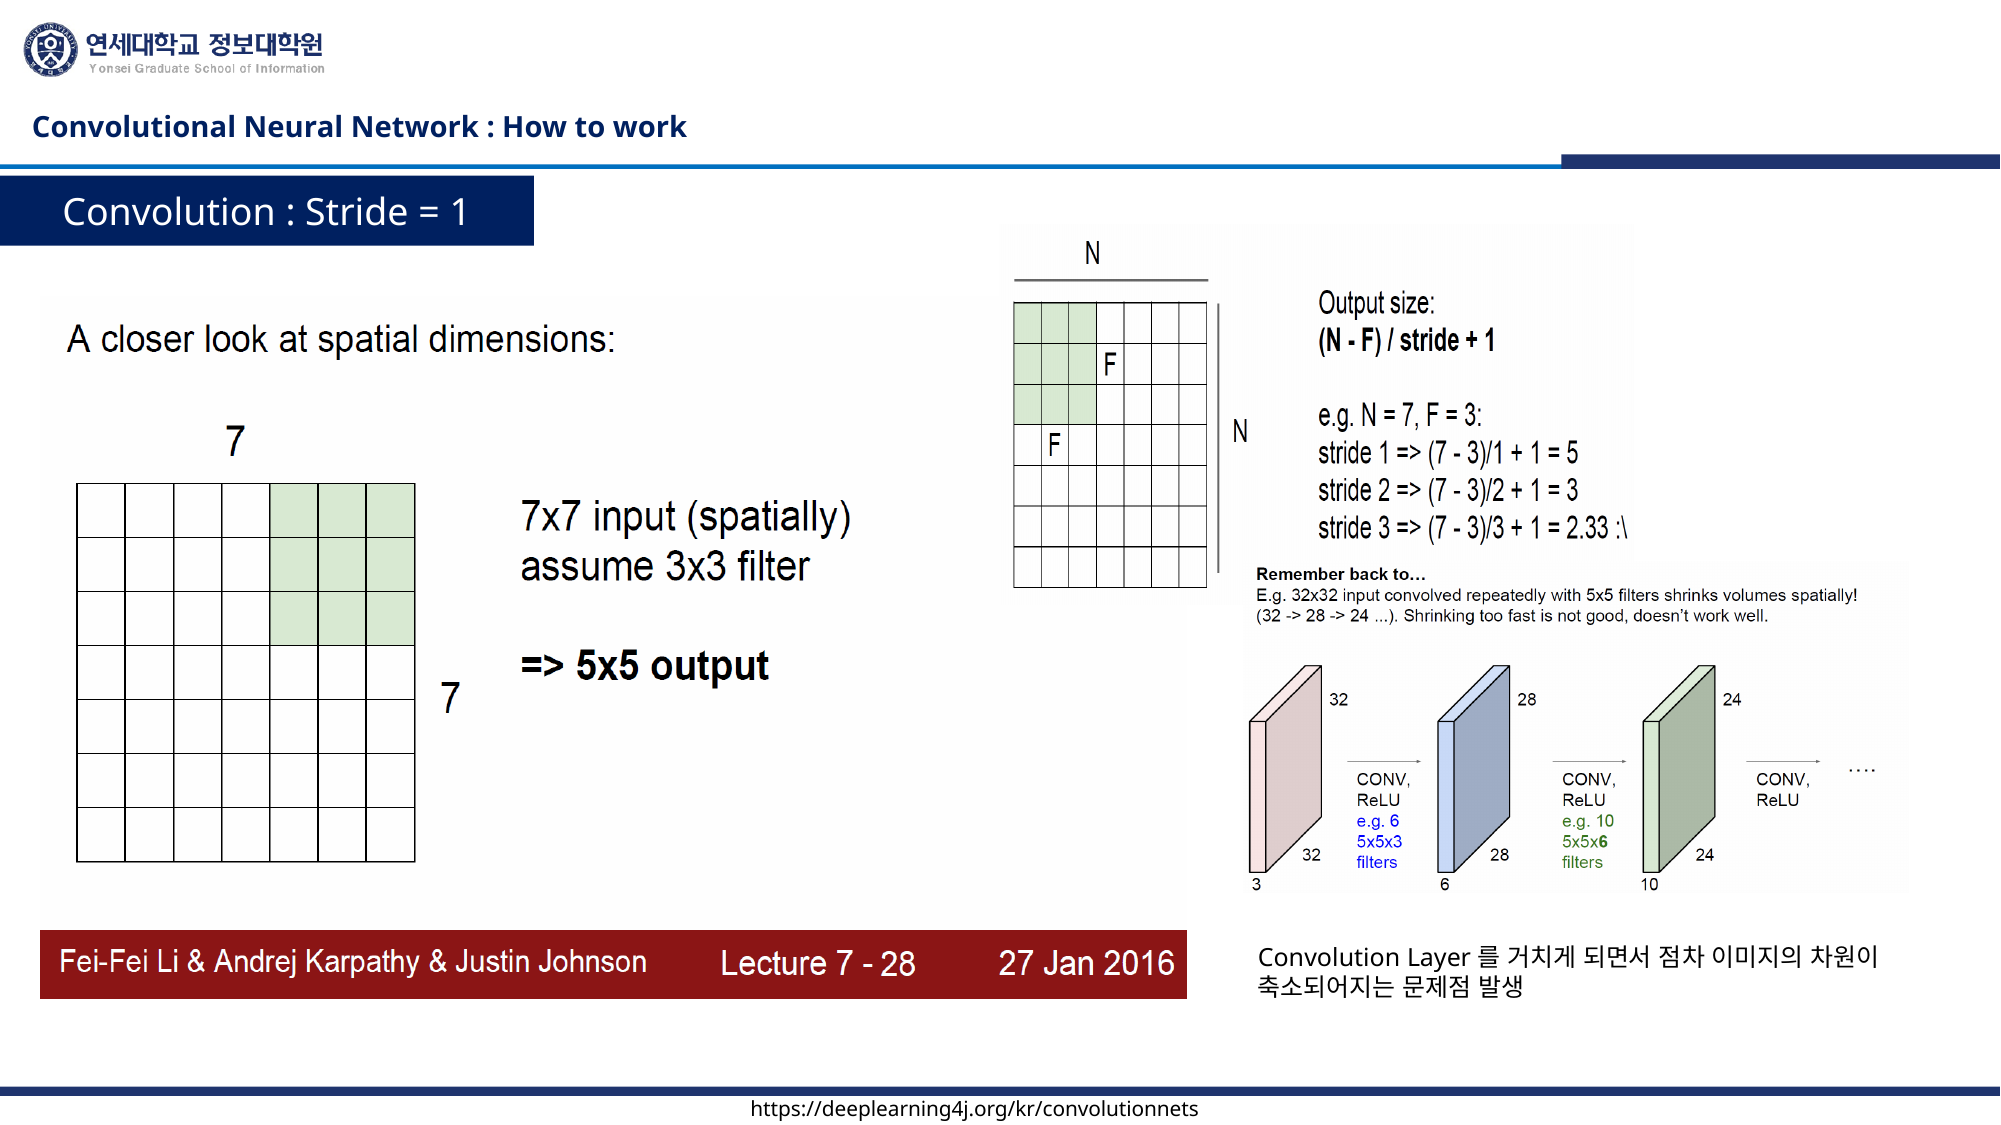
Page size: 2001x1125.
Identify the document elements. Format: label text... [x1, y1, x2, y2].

picture [22, 20, 336, 81]
text_box Convolution : Stride = 1 [0, 174, 535, 247]
text_box https://deeplearning4j.org/kr/convolutionnets [735, 1088, 1214, 1125]
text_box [0, 154, 2000, 169]
text_box [0, 1086, 2000, 1097]
text_box Convolution Layer를 거치게 되면서 점차 이미지의 차원이 축소되어지는 문제점 발생 [1243, 934, 1936, 1009]
text_box Convolutional Neural Network : How to work [17, 100, 715, 151]
picture [40, 224, 1909, 999]
